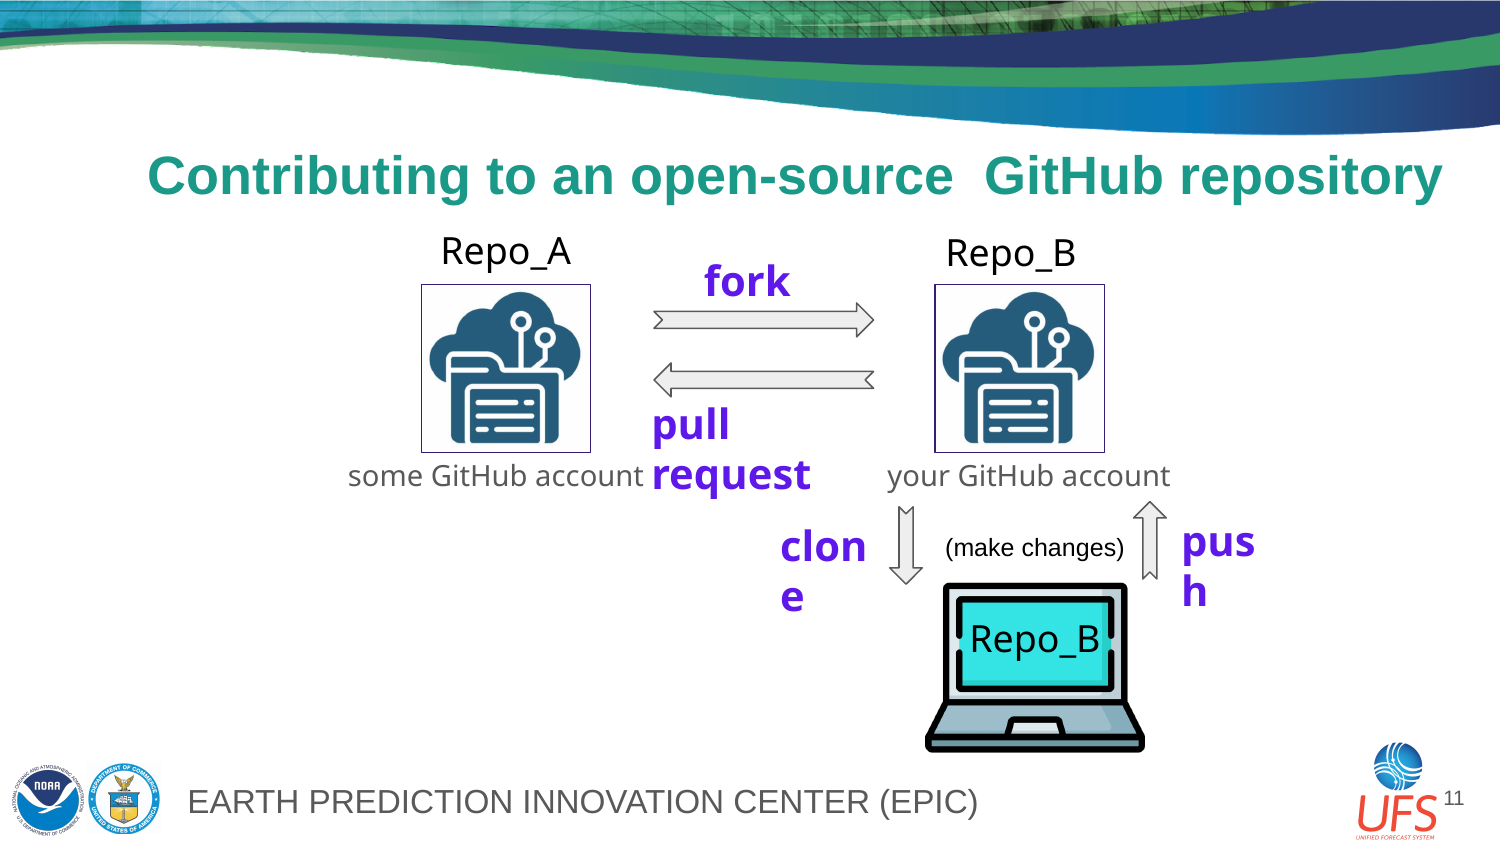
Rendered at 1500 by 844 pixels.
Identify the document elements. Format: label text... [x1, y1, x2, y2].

picture [0, 0, 1500, 137]
text_box (make changes) [930, 534, 1128, 556]
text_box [925, 557, 1146, 778]
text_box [1133, 499, 1294, 581]
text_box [764, 504, 923, 587]
slide_number ‹#› [1447, 764, 1480, 830]
text_box [677, 371, 838, 383]
picture [86, 758, 162, 834]
text_box fork [688, 239, 828, 311]
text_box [843, 221, 1216, 527]
text_box EARTH PREDICTION INNOVATION CENTER (EPIC) [172, 765, 1115, 836]
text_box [320, 221, 672, 527]
text_box [677, 311, 838, 329]
picture [12, 764, 84, 836]
picture [1351, 738, 1442, 844]
text_box pull request [677, 383, 838, 514]
picture [935, 285, 1105, 453]
title Contributing to an open-source GitHub repository [132, 146, 1471, 222]
